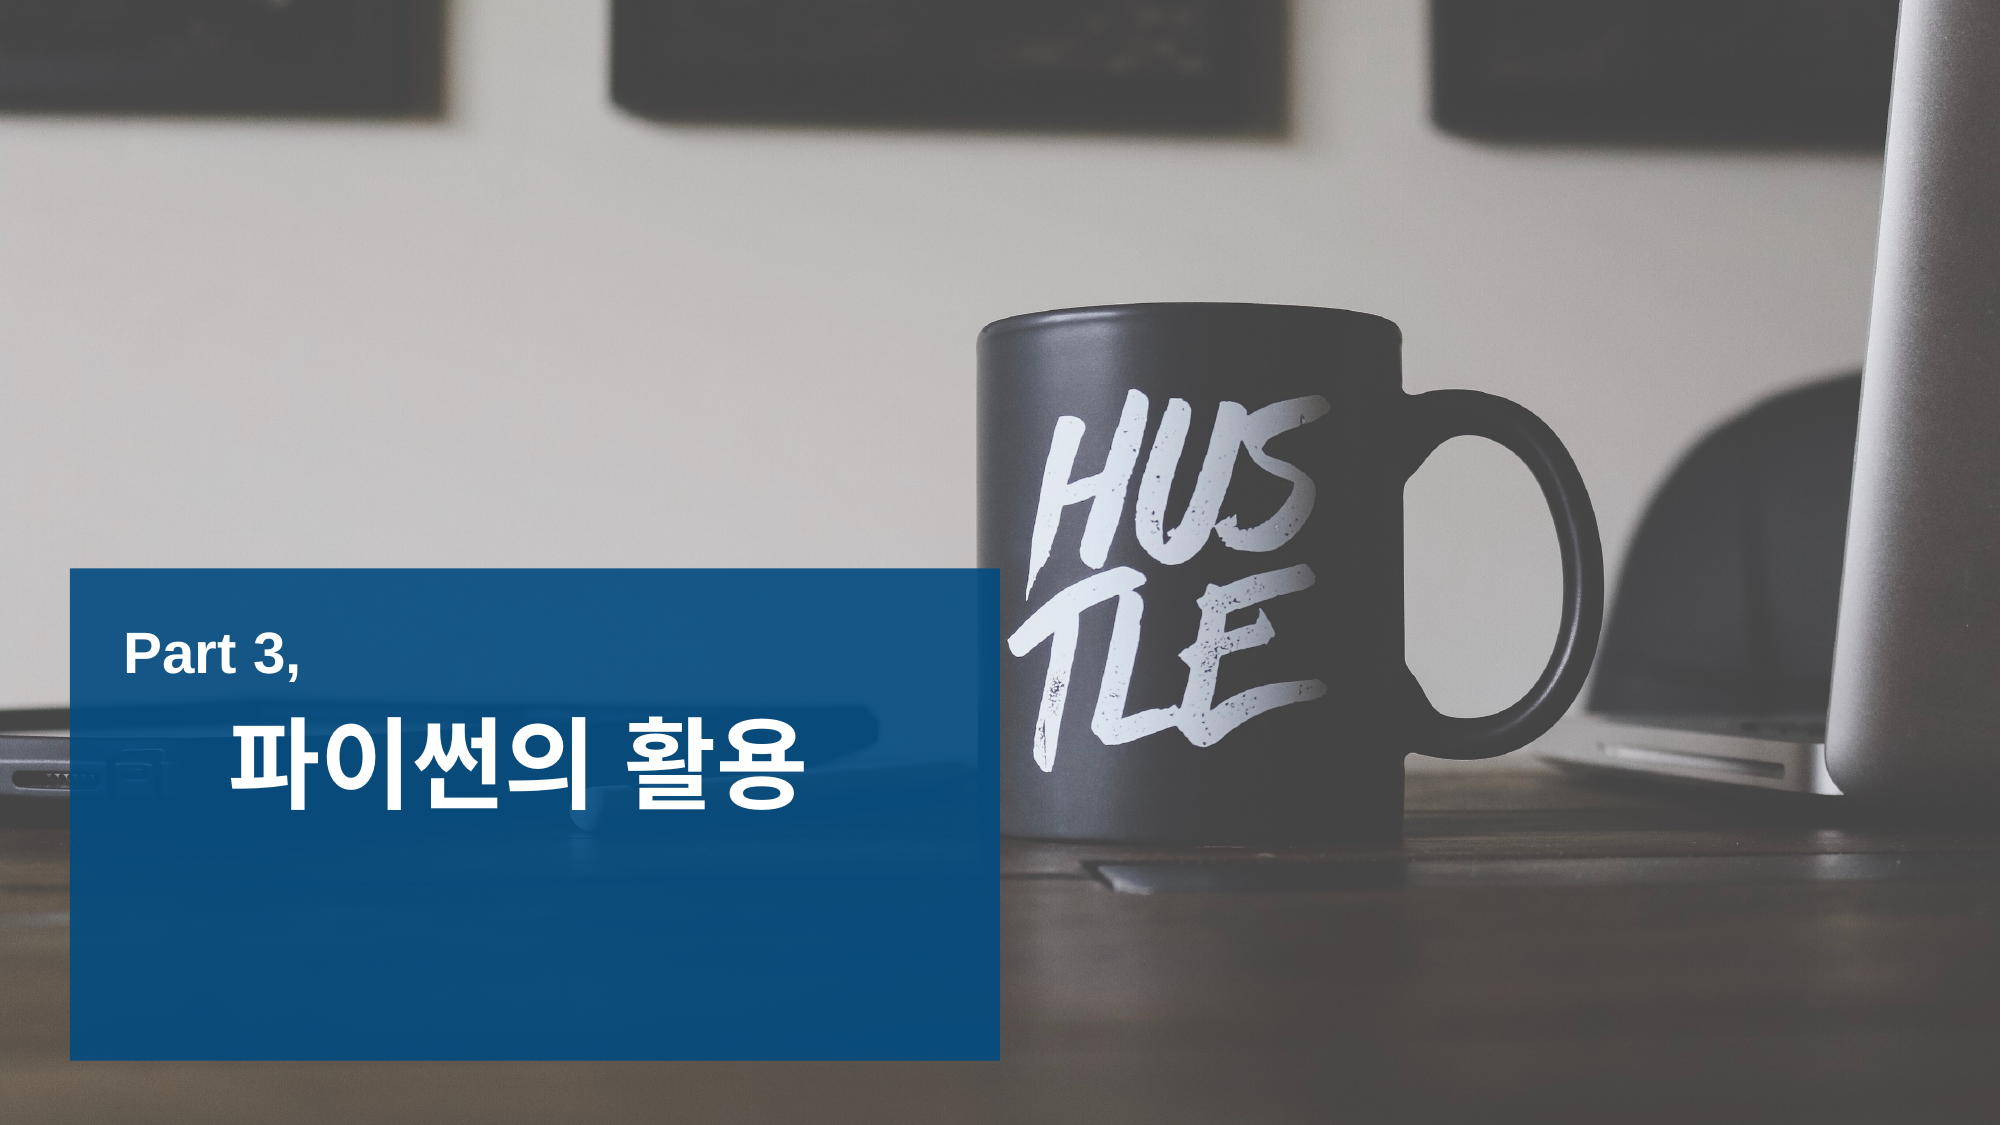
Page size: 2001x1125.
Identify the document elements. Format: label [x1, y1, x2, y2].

picture [0, 0, 2000, 1125]
text_box [69, 568, 1000, 1061]
